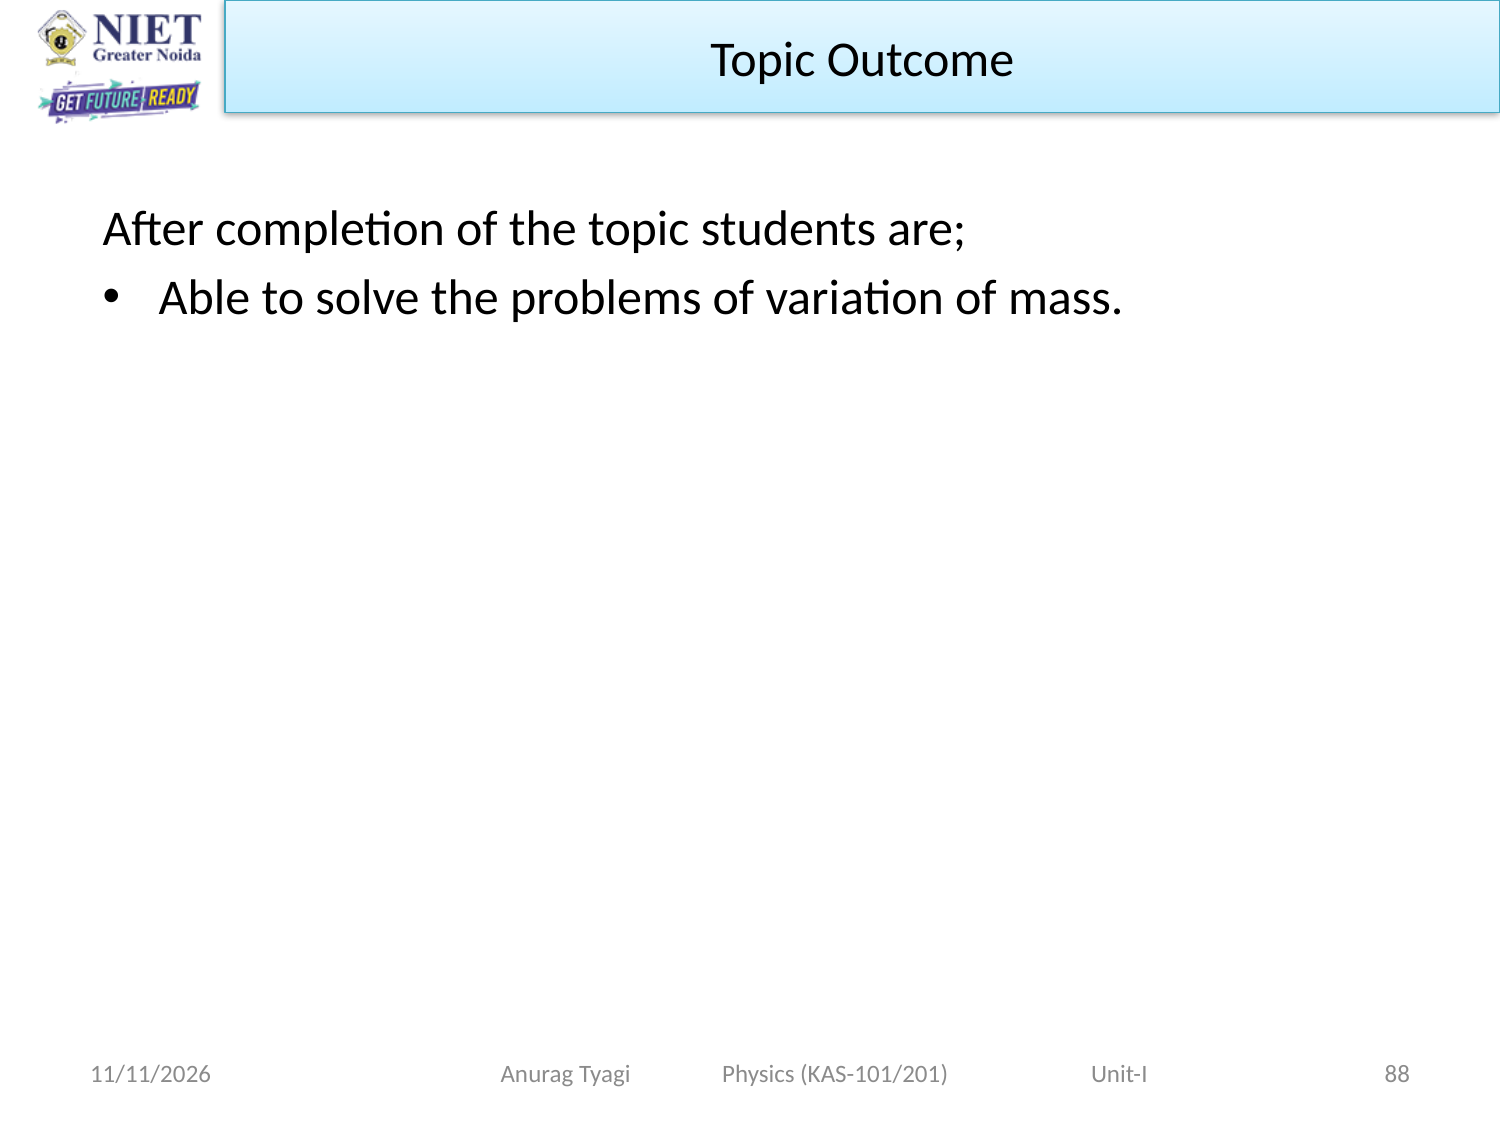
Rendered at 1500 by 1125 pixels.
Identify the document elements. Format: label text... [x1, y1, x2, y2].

slide_number 88 [1074, 1042, 1425, 1103]
footer Anurag Tyagi Physics (KAS-101/201) Unit-I [412, 1042, 1074, 1103]
list After completion of the topic students are; Able to solve the problems of variation of mass. [87, 187, 1438, 930]
text_box Topic Outcome [238, 0, 1500, 113]
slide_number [75, 1042, 412, 1103]
picture [0, 0, 238, 135]
